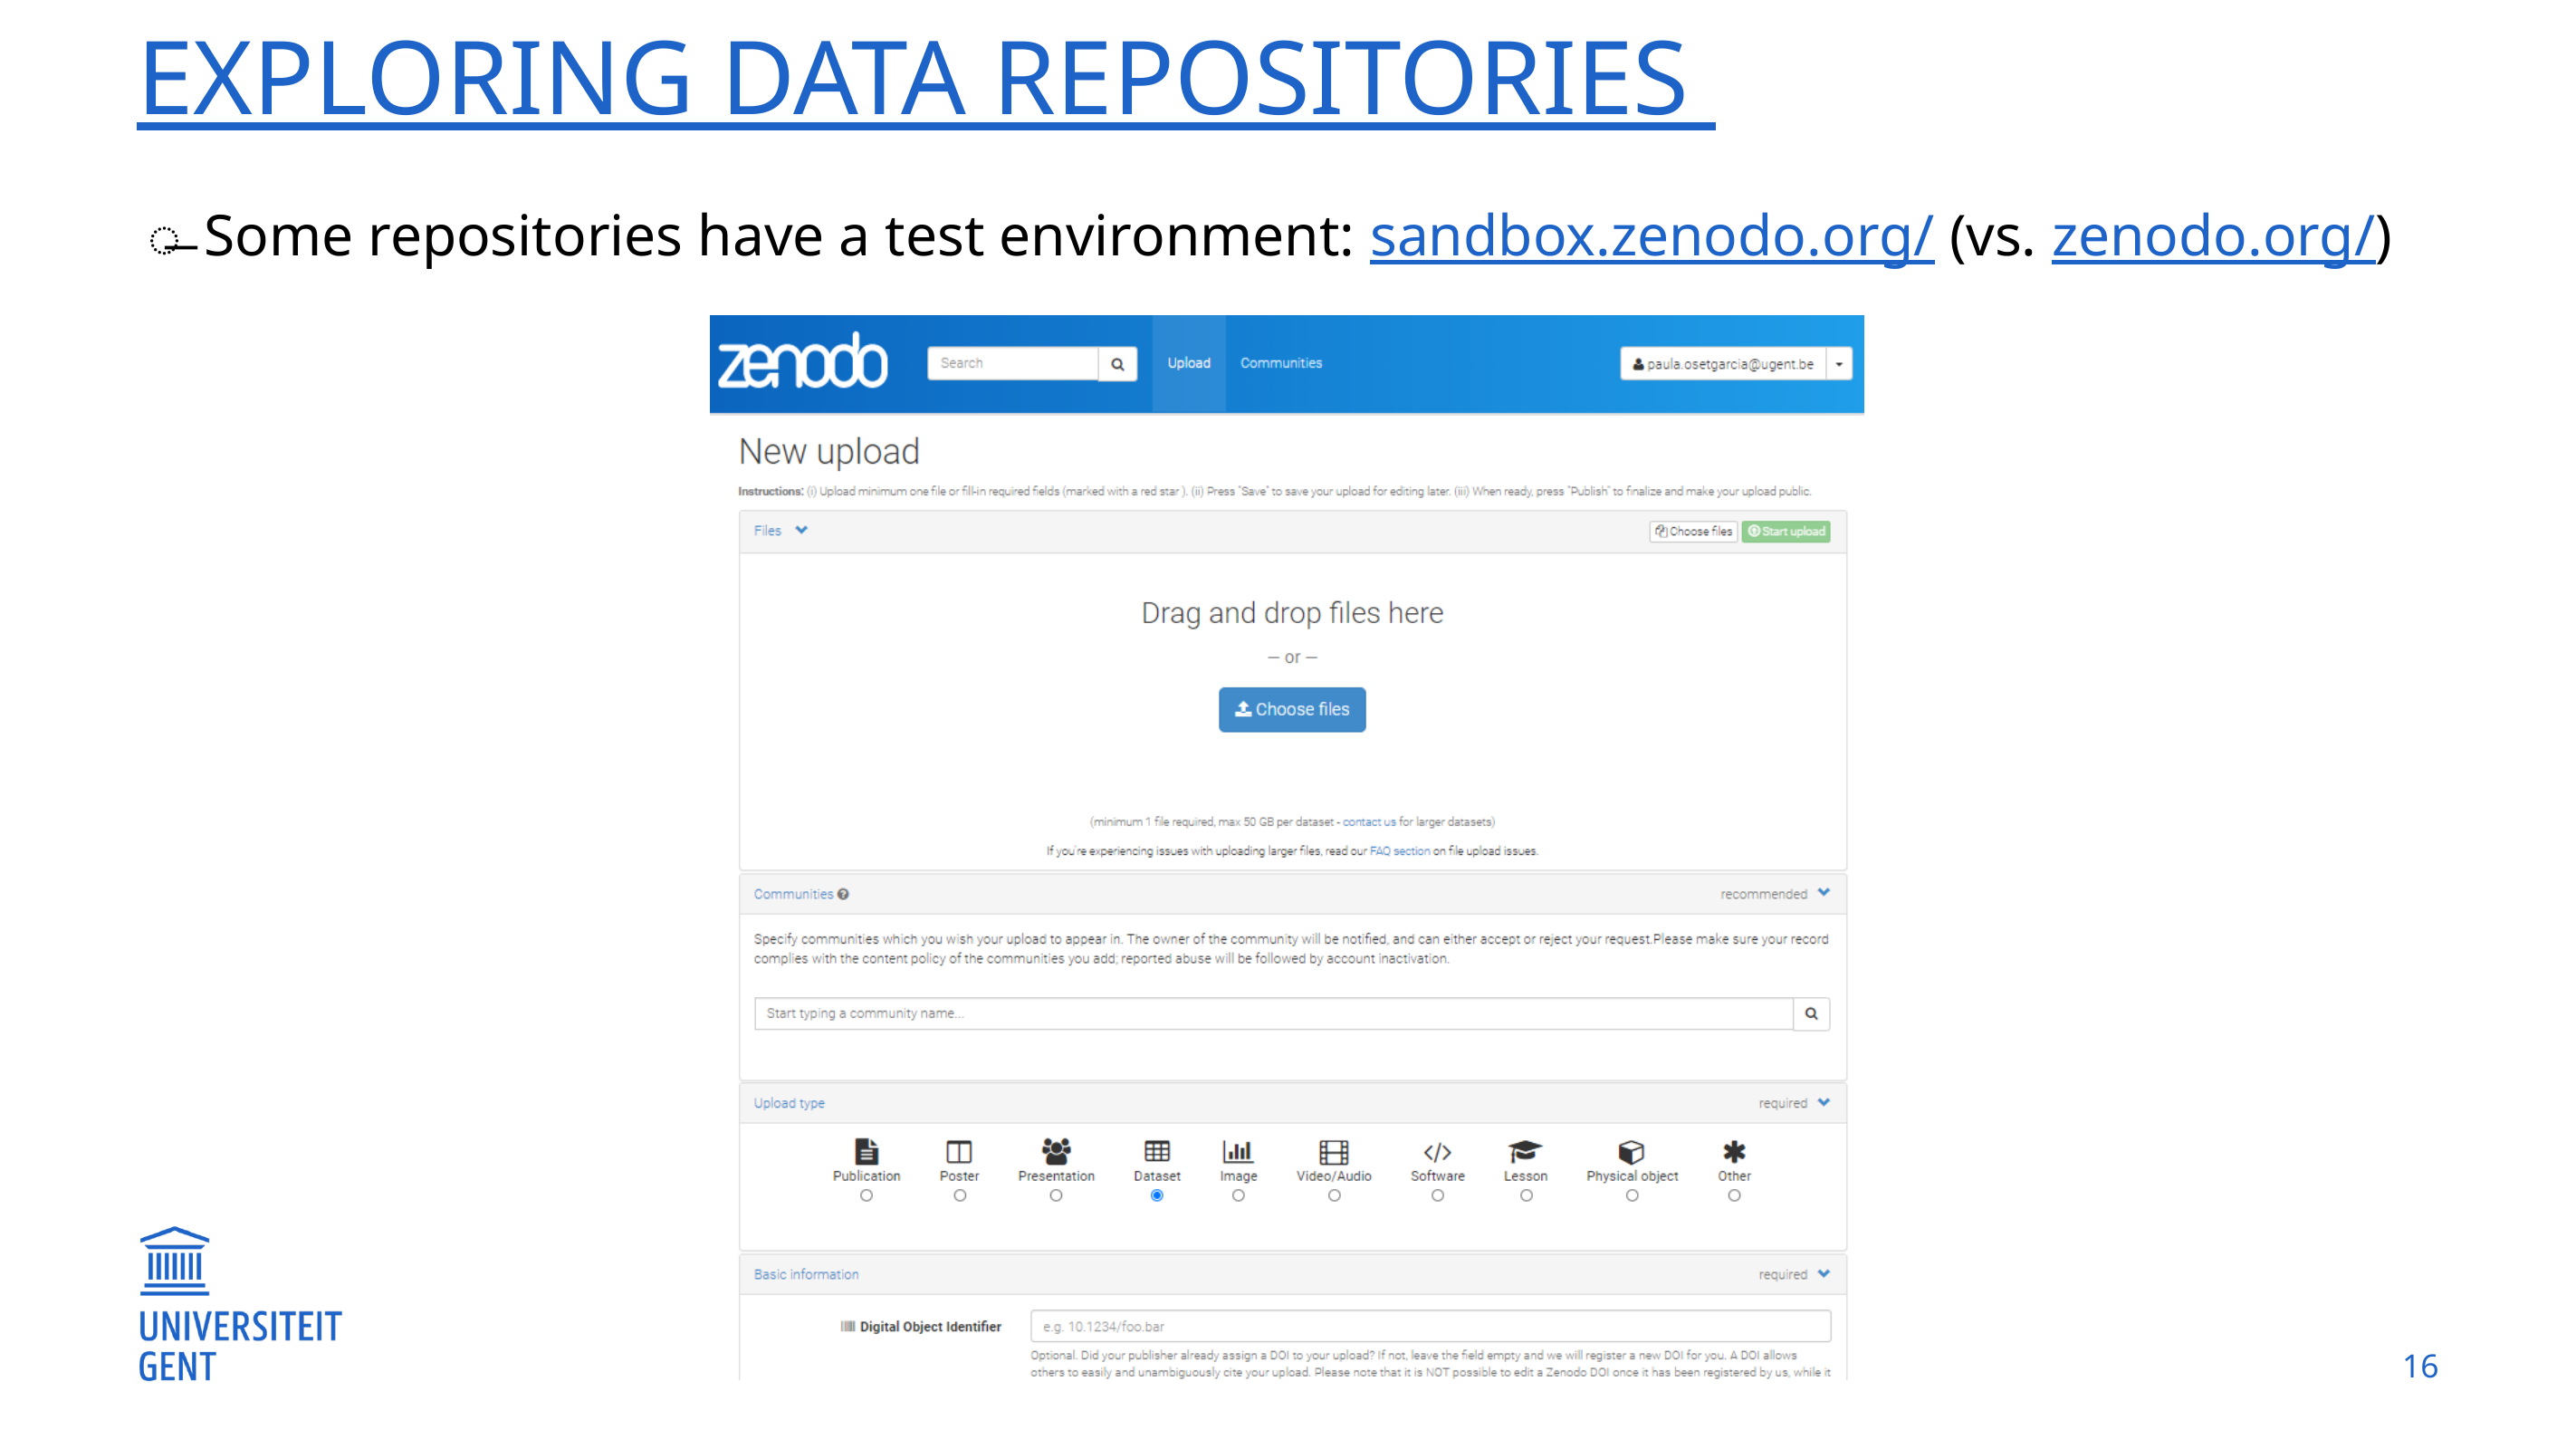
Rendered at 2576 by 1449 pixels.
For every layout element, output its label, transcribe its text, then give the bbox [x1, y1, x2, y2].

slide_number 16 [2315, 1329, 2453, 1407]
picture [72, 1174, 415, 1449]
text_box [710, 315, 1864, 1381]
list Some repositories have a test environment: sandbox.zenodo.org/ (vs. zenodo.org/) [124, 177, 2456, 306]
title Exploring data repositories [123, 20, 2456, 149]
